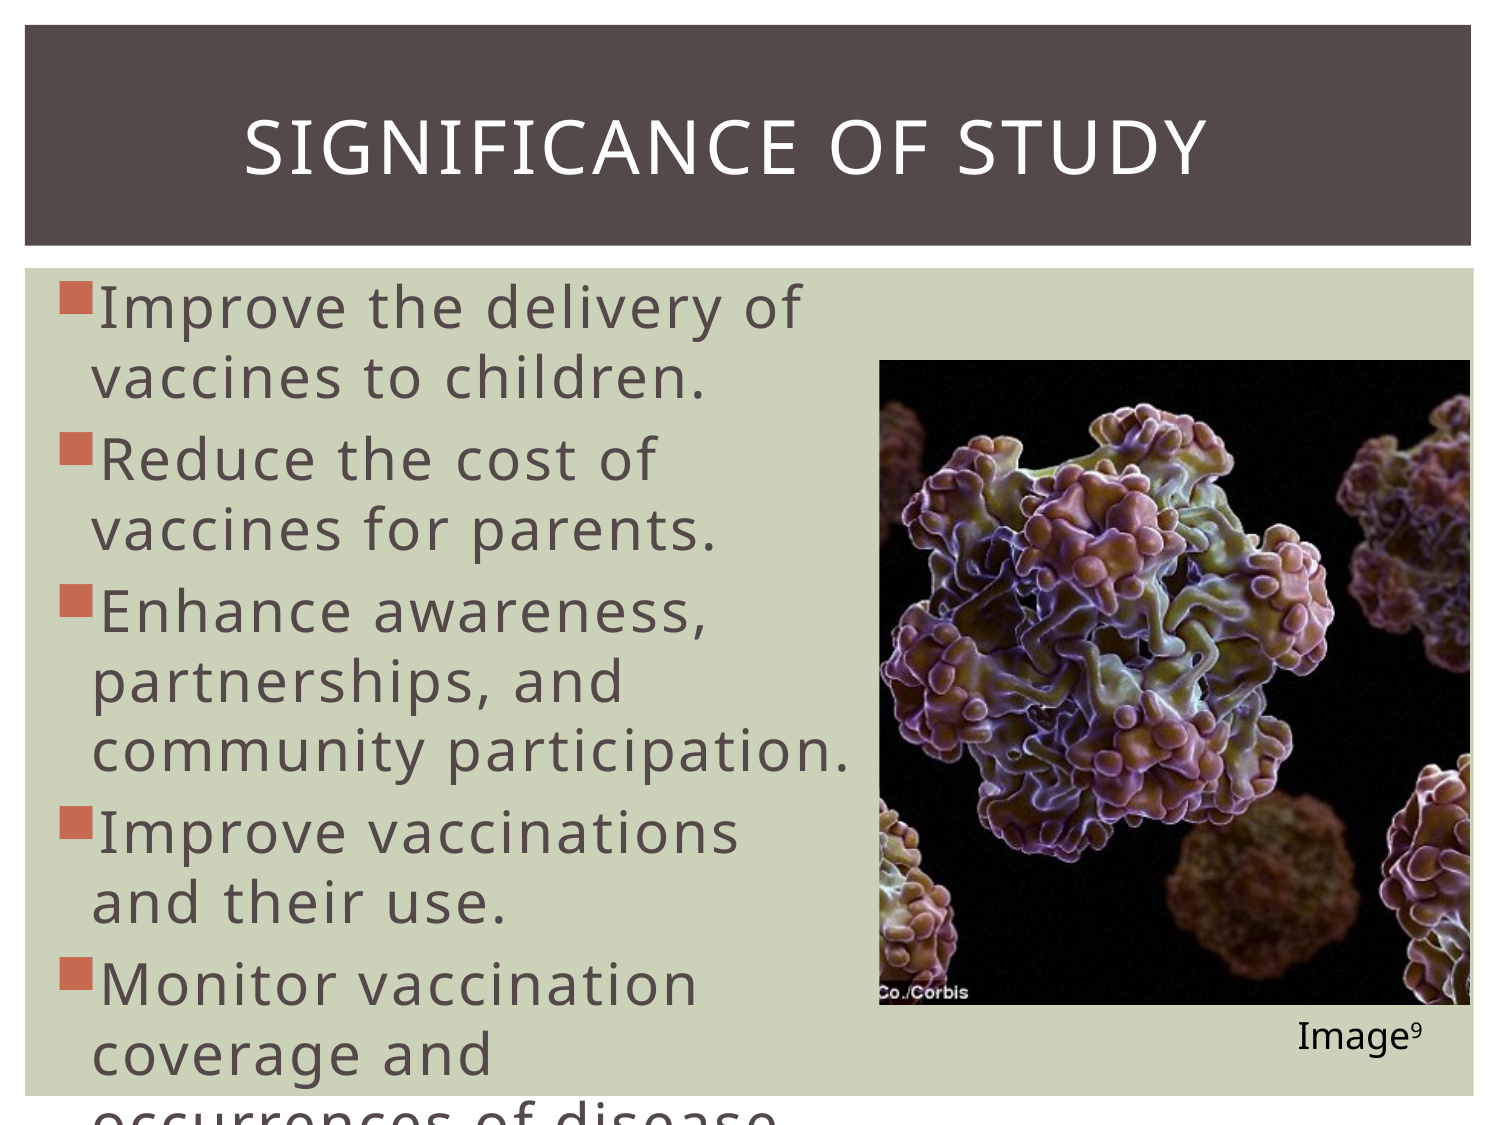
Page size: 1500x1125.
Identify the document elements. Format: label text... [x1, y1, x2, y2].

title Significance of Study [62, 58, 1438, 232]
text_box Image9 [1282, 1004, 1500, 1065]
list Improve the delivery of vaccines to children. Reduce the cost of vaccines for parents. Enhance awareness, partnerships, and community participation. Improve vaccinations and their use. Monitor vaccination coverage and occurrences of disease [30, 262, 880, 1047]
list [879, 359, 1471, 1006]
